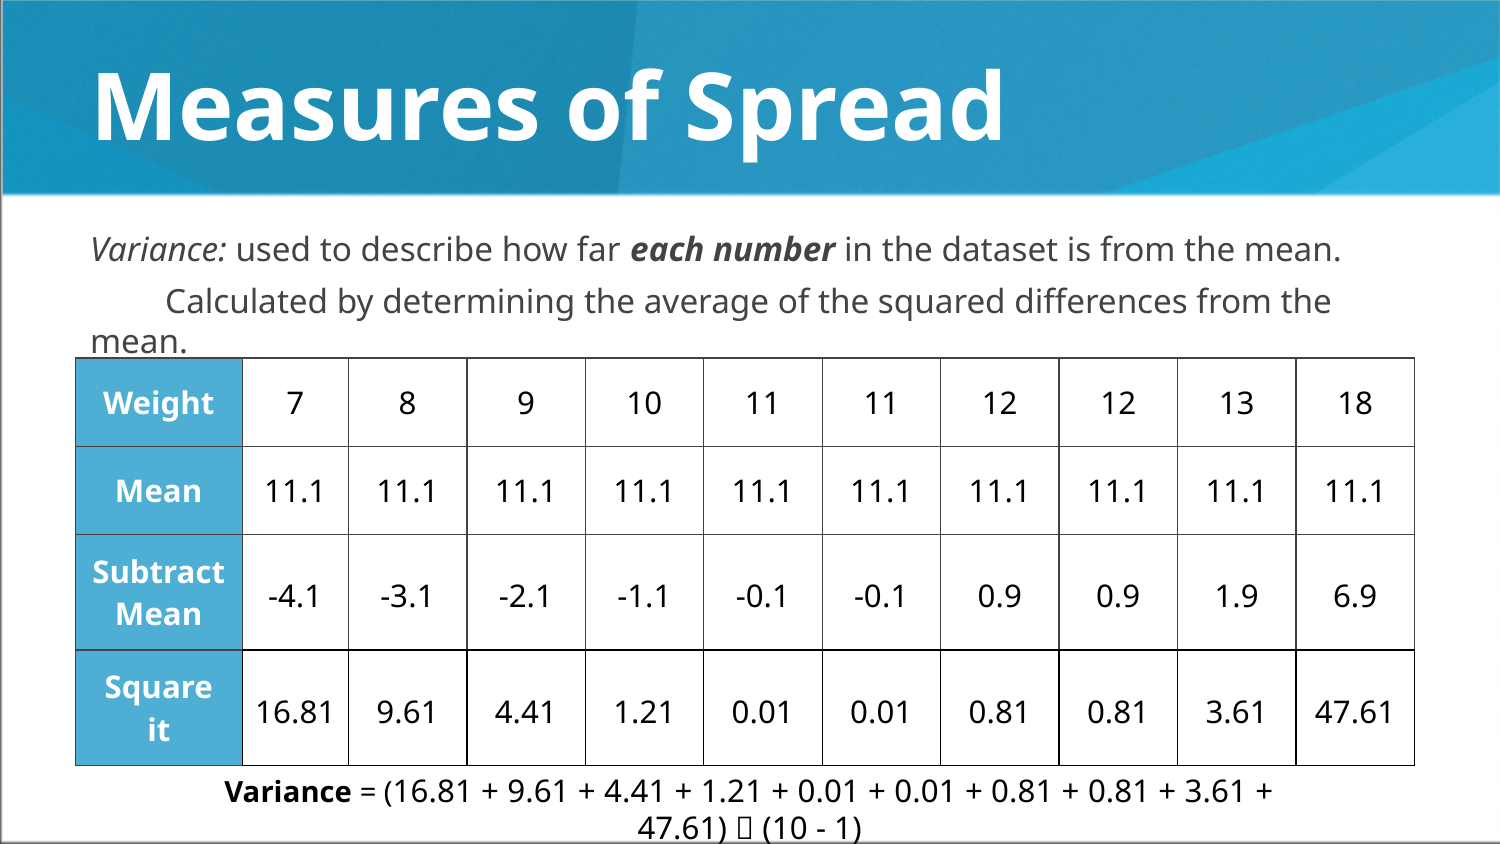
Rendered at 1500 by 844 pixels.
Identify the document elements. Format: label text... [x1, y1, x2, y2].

text_box Variance = (16.81 + 9.61 + 4.41 + 1.21 + 0.01 + 0.01 + 0.81 + 0.81 + 3.61 + 47.61) ➗ (10 - 1) [167, 755, 1333, 844]
table_cell 0.81 [941, 651, 1058, 755]
table_cell 16.81 [243, 651, 348, 755]
table_cell 3.61 [1178, 651, 1295, 755]
table_cell 11.1 [586, 447, 703, 534]
table_cell -1.1 [586, 535, 703, 649]
table_cell -0.1 [823, 535, 940, 649]
table_cell 4.41 [468, 651, 585, 755]
table_header 13 [1178, 359, 1295, 446]
table_cell 11.1 [1178, 447, 1295, 534]
table_cell Subtract Mean [76, 535, 242, 649]
table_cell -4.1 [243, 535, 348, 649]
table_cell Square it [76, 651, 242, 765]
list Variance: used to describe how far each number in the dataset is from the mean. Calculated by determining the average of the squared differences from the mean. [75, 213, 1432, 775]
table_cell 0.01 [823, 651, 940, 755]
table_header 8 [349, 359, 466, 446]
table_cell 0.81 [1060, 651, 1177, 755]
table_header 10 [586, 359, 703, 446]
table_cell 11.1 [941, 447, 1058, 534]
table_header 11 [704, 359, 822, 446]
table_cell -2.1 [468, 535, 585, 649]
table_header 18 [1297, 359, 1414, 446]
table_header 12 [941, 359, 1058, 446]
title Measures of Spread [75, 33, 1425, 175]
table_cell 11.1 [823, 447, 940, 534]
table_header 7 [243, 359, 348, 446]
table_cell 11.1 [1060, 447, 1177, 534]
table_cell Mean [76, 447, 242, 534]
table_cell 11.1 [468, 447, 585, 534]
table_cell 11.1 [704, 447, 822, 534]
table_cell -3.1 [349, 535, 466, 649]
table_cell 9.61 [349, 651, 466, 755]
table_cell 47.61 [1297, 651, 1414, 765]
picture [0, 0, 1500, 844]
table_header 11 [823, 359, 940, 446]
table_cell 11.1 [1297, 447, 1414, 534]
table_cell 0.9 [941, 535, 1058, 649]
table_cell 0.9 [1060, 535, 1177, 649]
table_cell 6.9 [1297, 535, 1414, 649]
table_cell 1.9 [1178, 535, 1295, 649]
table_cell -0.1 [704, 535, 822, 649]
table_cell 1.21 [586, 651, 703, 755]
table_cell 0.01 [704, 651, 822, 755]
table_cell 11.1 [349, 447, 466, 534]
table_cell 11.1 [243, 447, 348, 534]
table_header 12 [1060, 359, 1177, 446]
table_header Weight [76, 359, 242, 446]
table_header 9 [468, 359, 585, 446]
